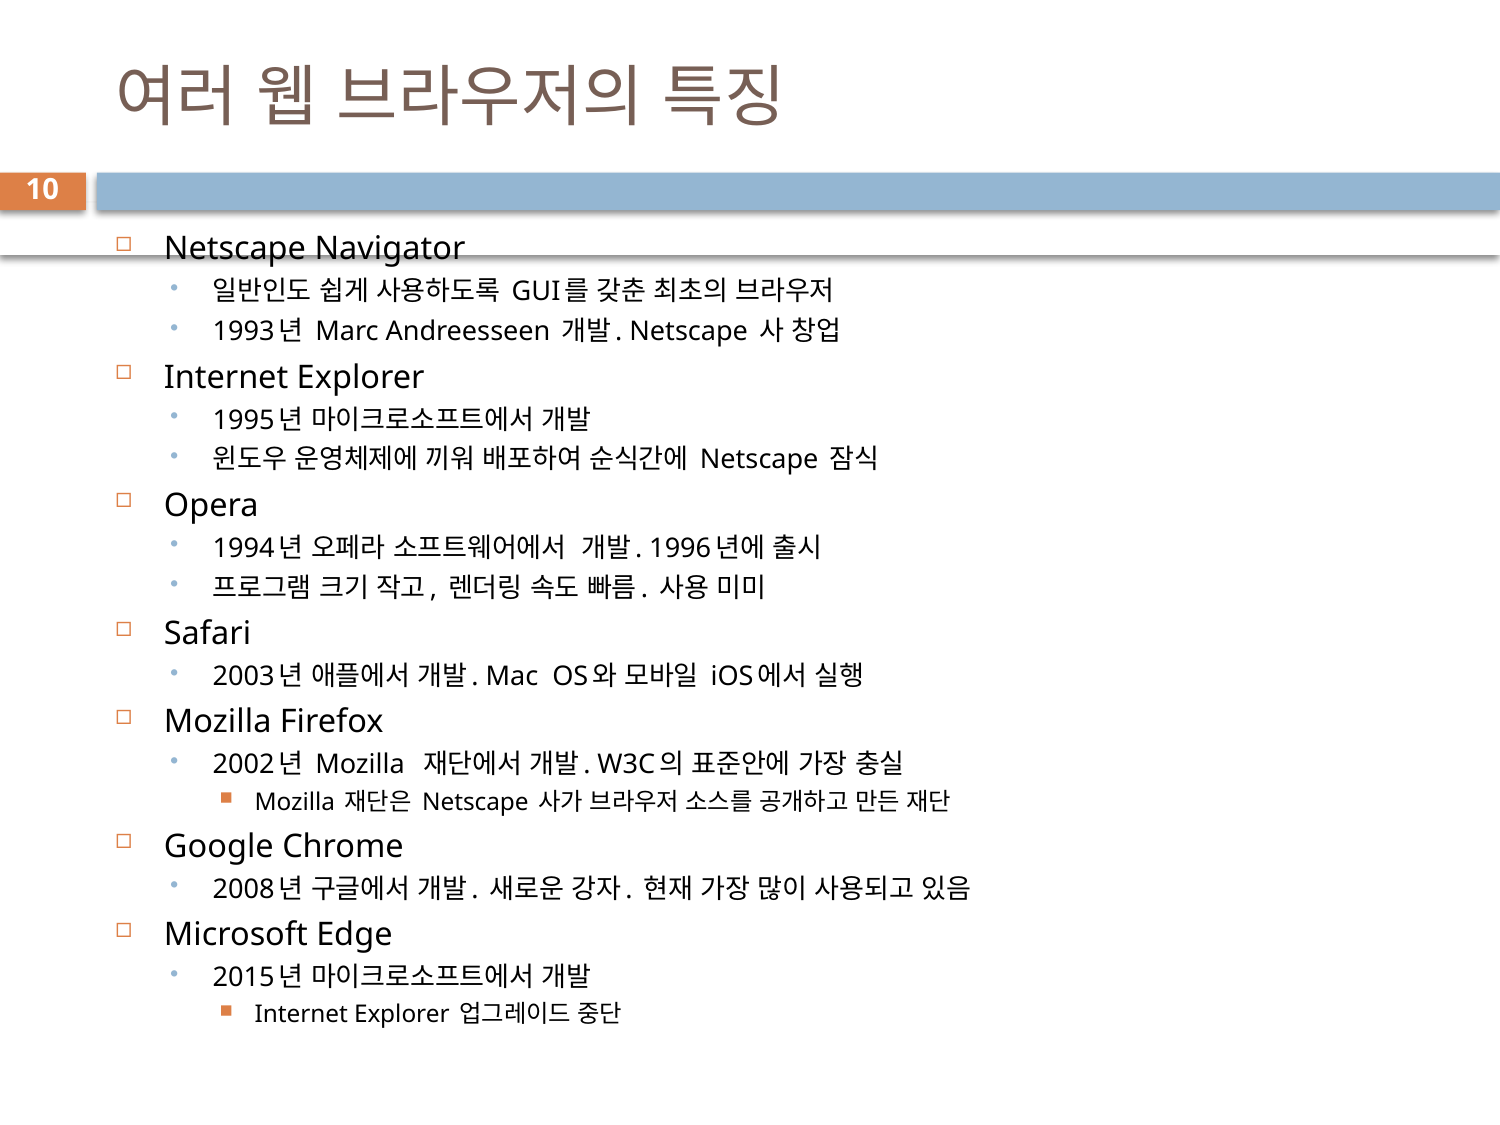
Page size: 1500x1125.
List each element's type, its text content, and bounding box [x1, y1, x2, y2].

list Netscape Navigator 일반인도 쉽게 사용하도록 GUI를 갖춘 최초의 브라우저 1993년 Marc Andreesseen 개발. Netscape 사 창업 Internet Explorer 1995년 마이크로소프트에서 개발 윈도우 운영체제에 끼워 배포하여 순식간에 Netscape 잠식 Opera 1994년 오페라 소프트웨어에서 개발. 1996년에 출시 프로그램 크기 작고, 렌더링 속도 빠름. 사용 미미 Safari 2003년 애플에서 개발. Mac OS와 모바일 iOS에서 실행 Mozilla Firefox 2002년 Mozilla 재단에서 개발. W3C의 표준안에 가장 충실 Mozilla 재단은 Netscape 사가 브라우저 소스를 공개하고 만든 재단 Google Chrome 2008년 구글에서 개발. 새로운 강자. 현재 가장 많이 사용되고 있음 Microsoft Edge 2015년 마이크로소프트에서 개발 Internet Explorer 업그레이드 중단 [100, 219, 1438, 1047]
slide_number 10 [0, 170, 87, 211]
title 여러 웹 브라우저의 특징 [100, 37, 1438, 149]
